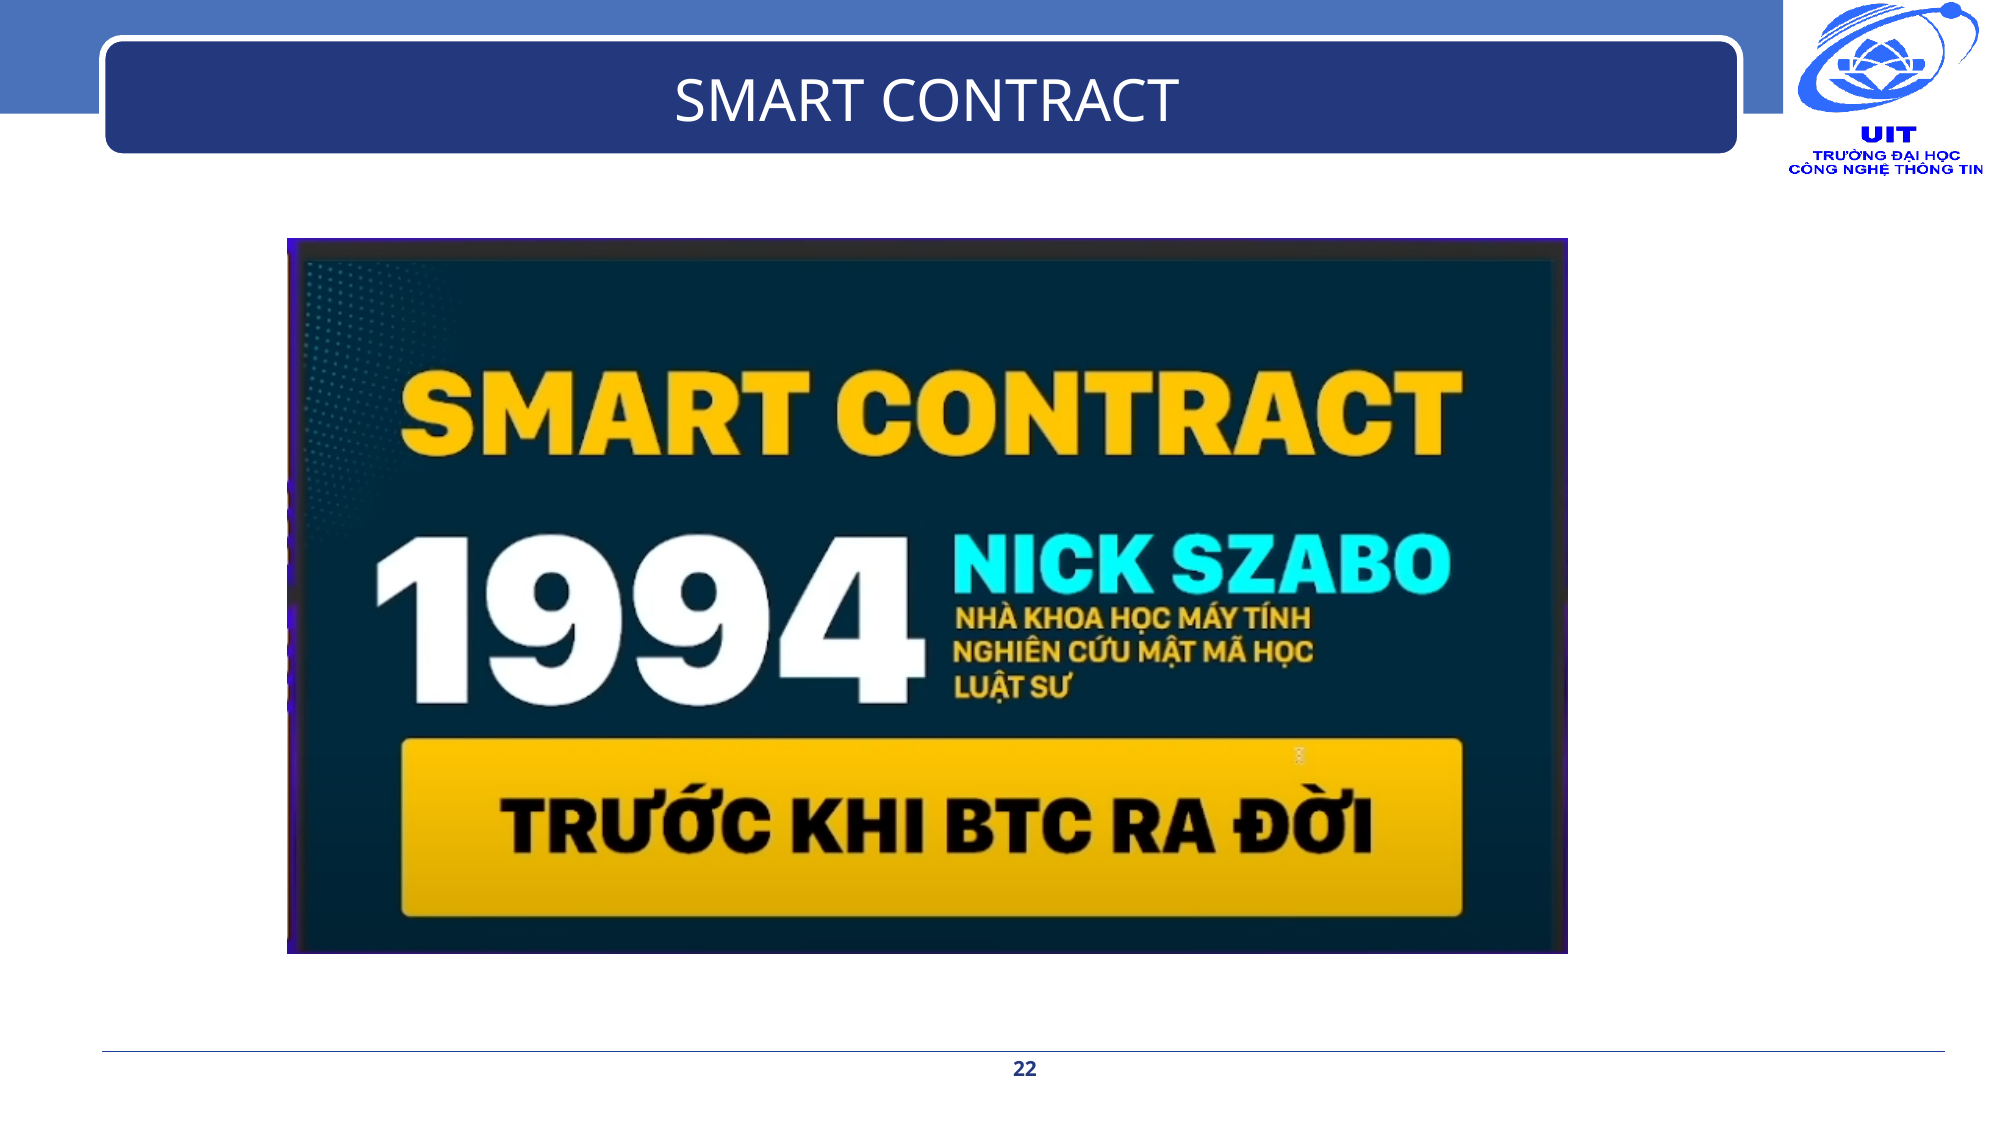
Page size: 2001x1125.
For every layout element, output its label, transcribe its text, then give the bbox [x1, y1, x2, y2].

title SMART CONTRACT [339, 52, 1515, 145]
picture [287, 238, 1568, 955]
picture [1789, 2, 1983, 176]
slide_number 22 [849, 1047, 1200, 1083]
